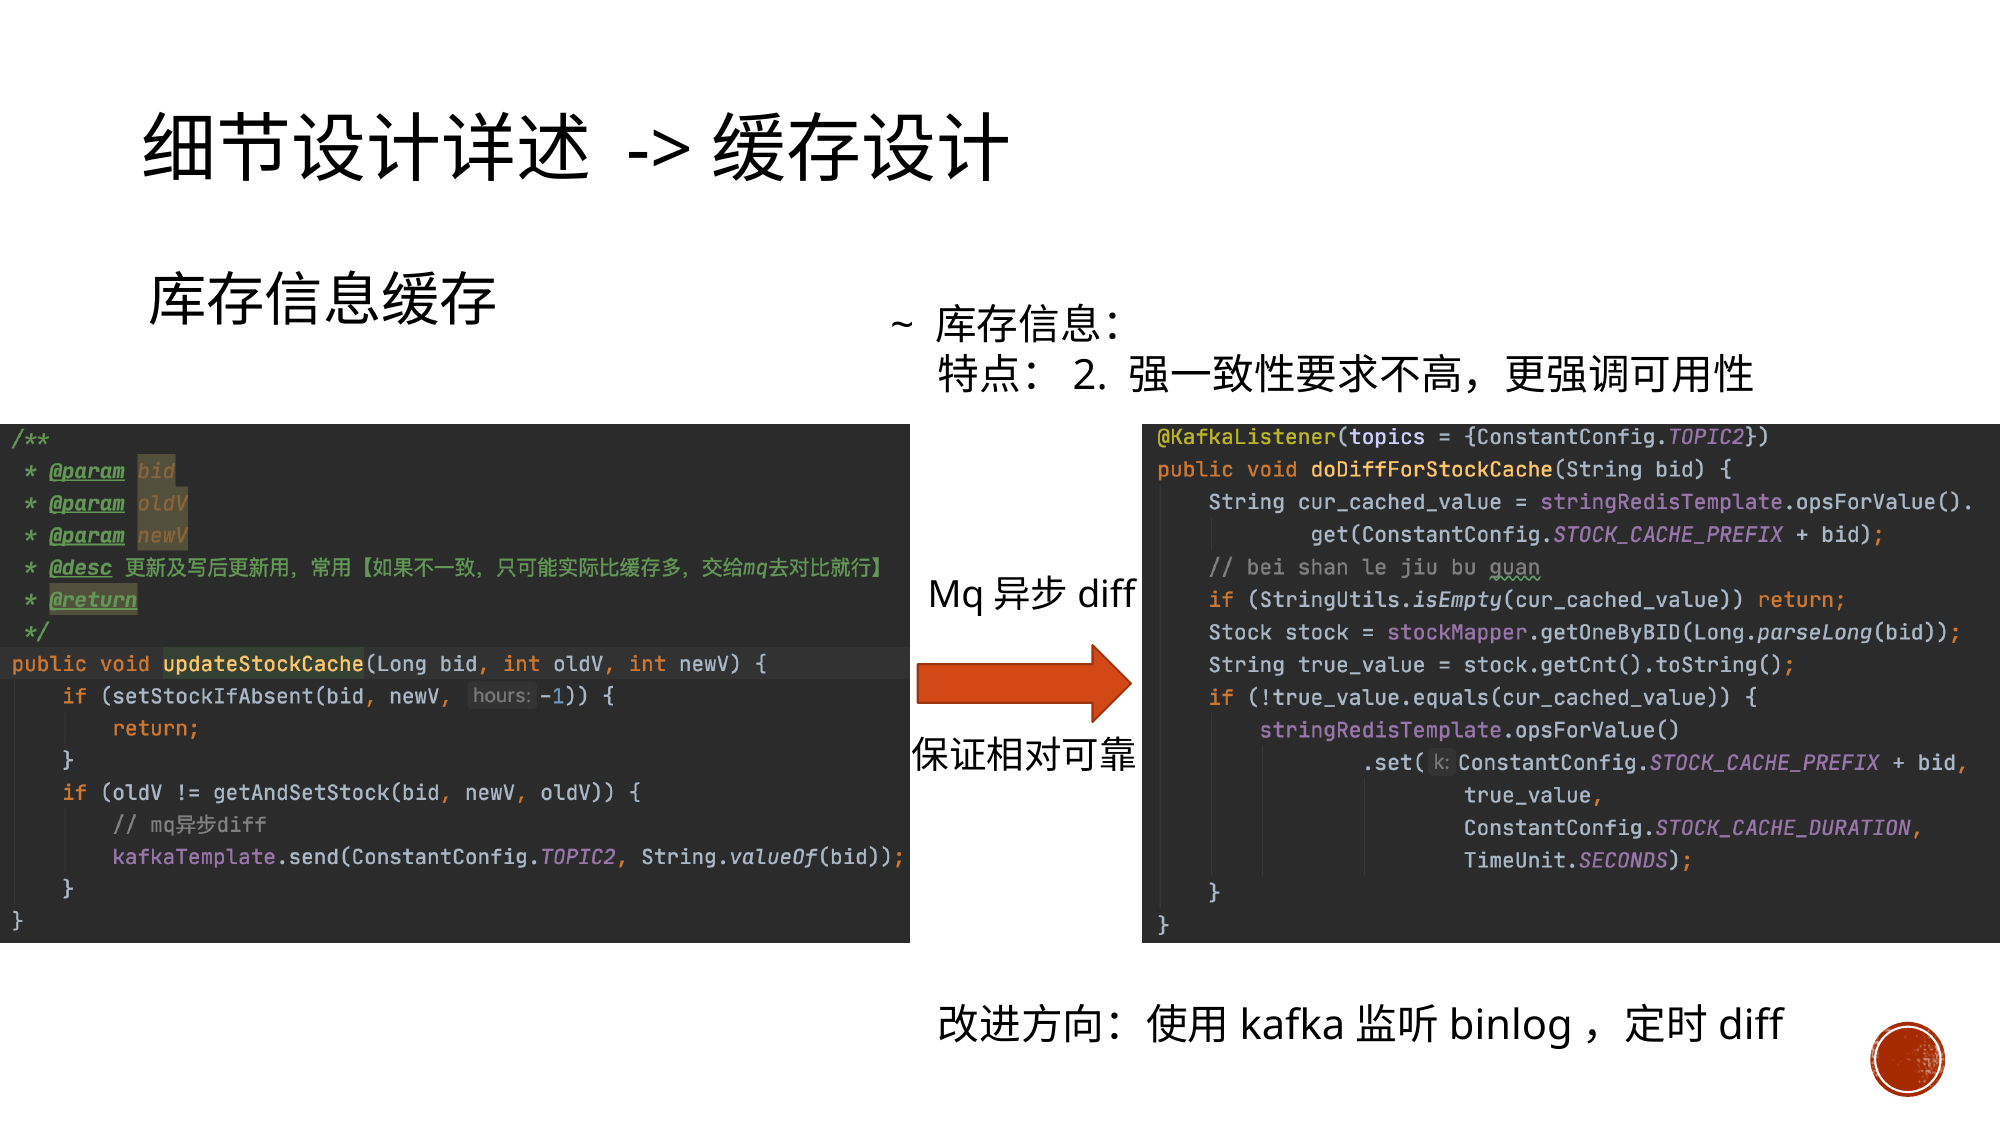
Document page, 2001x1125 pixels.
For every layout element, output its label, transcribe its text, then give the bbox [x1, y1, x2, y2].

text_box ~ 库存信息： 特点：2. 强一致性要求不高，更强调可用性 改进方向：使用kafka监听binlog，定时diff [875, 290, 2000, 723]
text_box Mq异步diff [912, 562, 1142, 623]
picture [0, 424, 909, 943]
text_box 保证相对可靠 [911, 723, 1142, 784]
text_box 细节设计详述 ->缓存设计 [127, 93, 1044, 199]
text_box [916, 644, 1132, 723]
text_box 库存信息缓存 [133, 254, 513, 339]
text_box ~ 库存信息： 特点：2. 强一致性要求不高，更强调可用性 改进方向：使用kafka监听binlog，定时diff [875, 784, 2000, 1106]
picture [1142, 424, 2000, 943]
